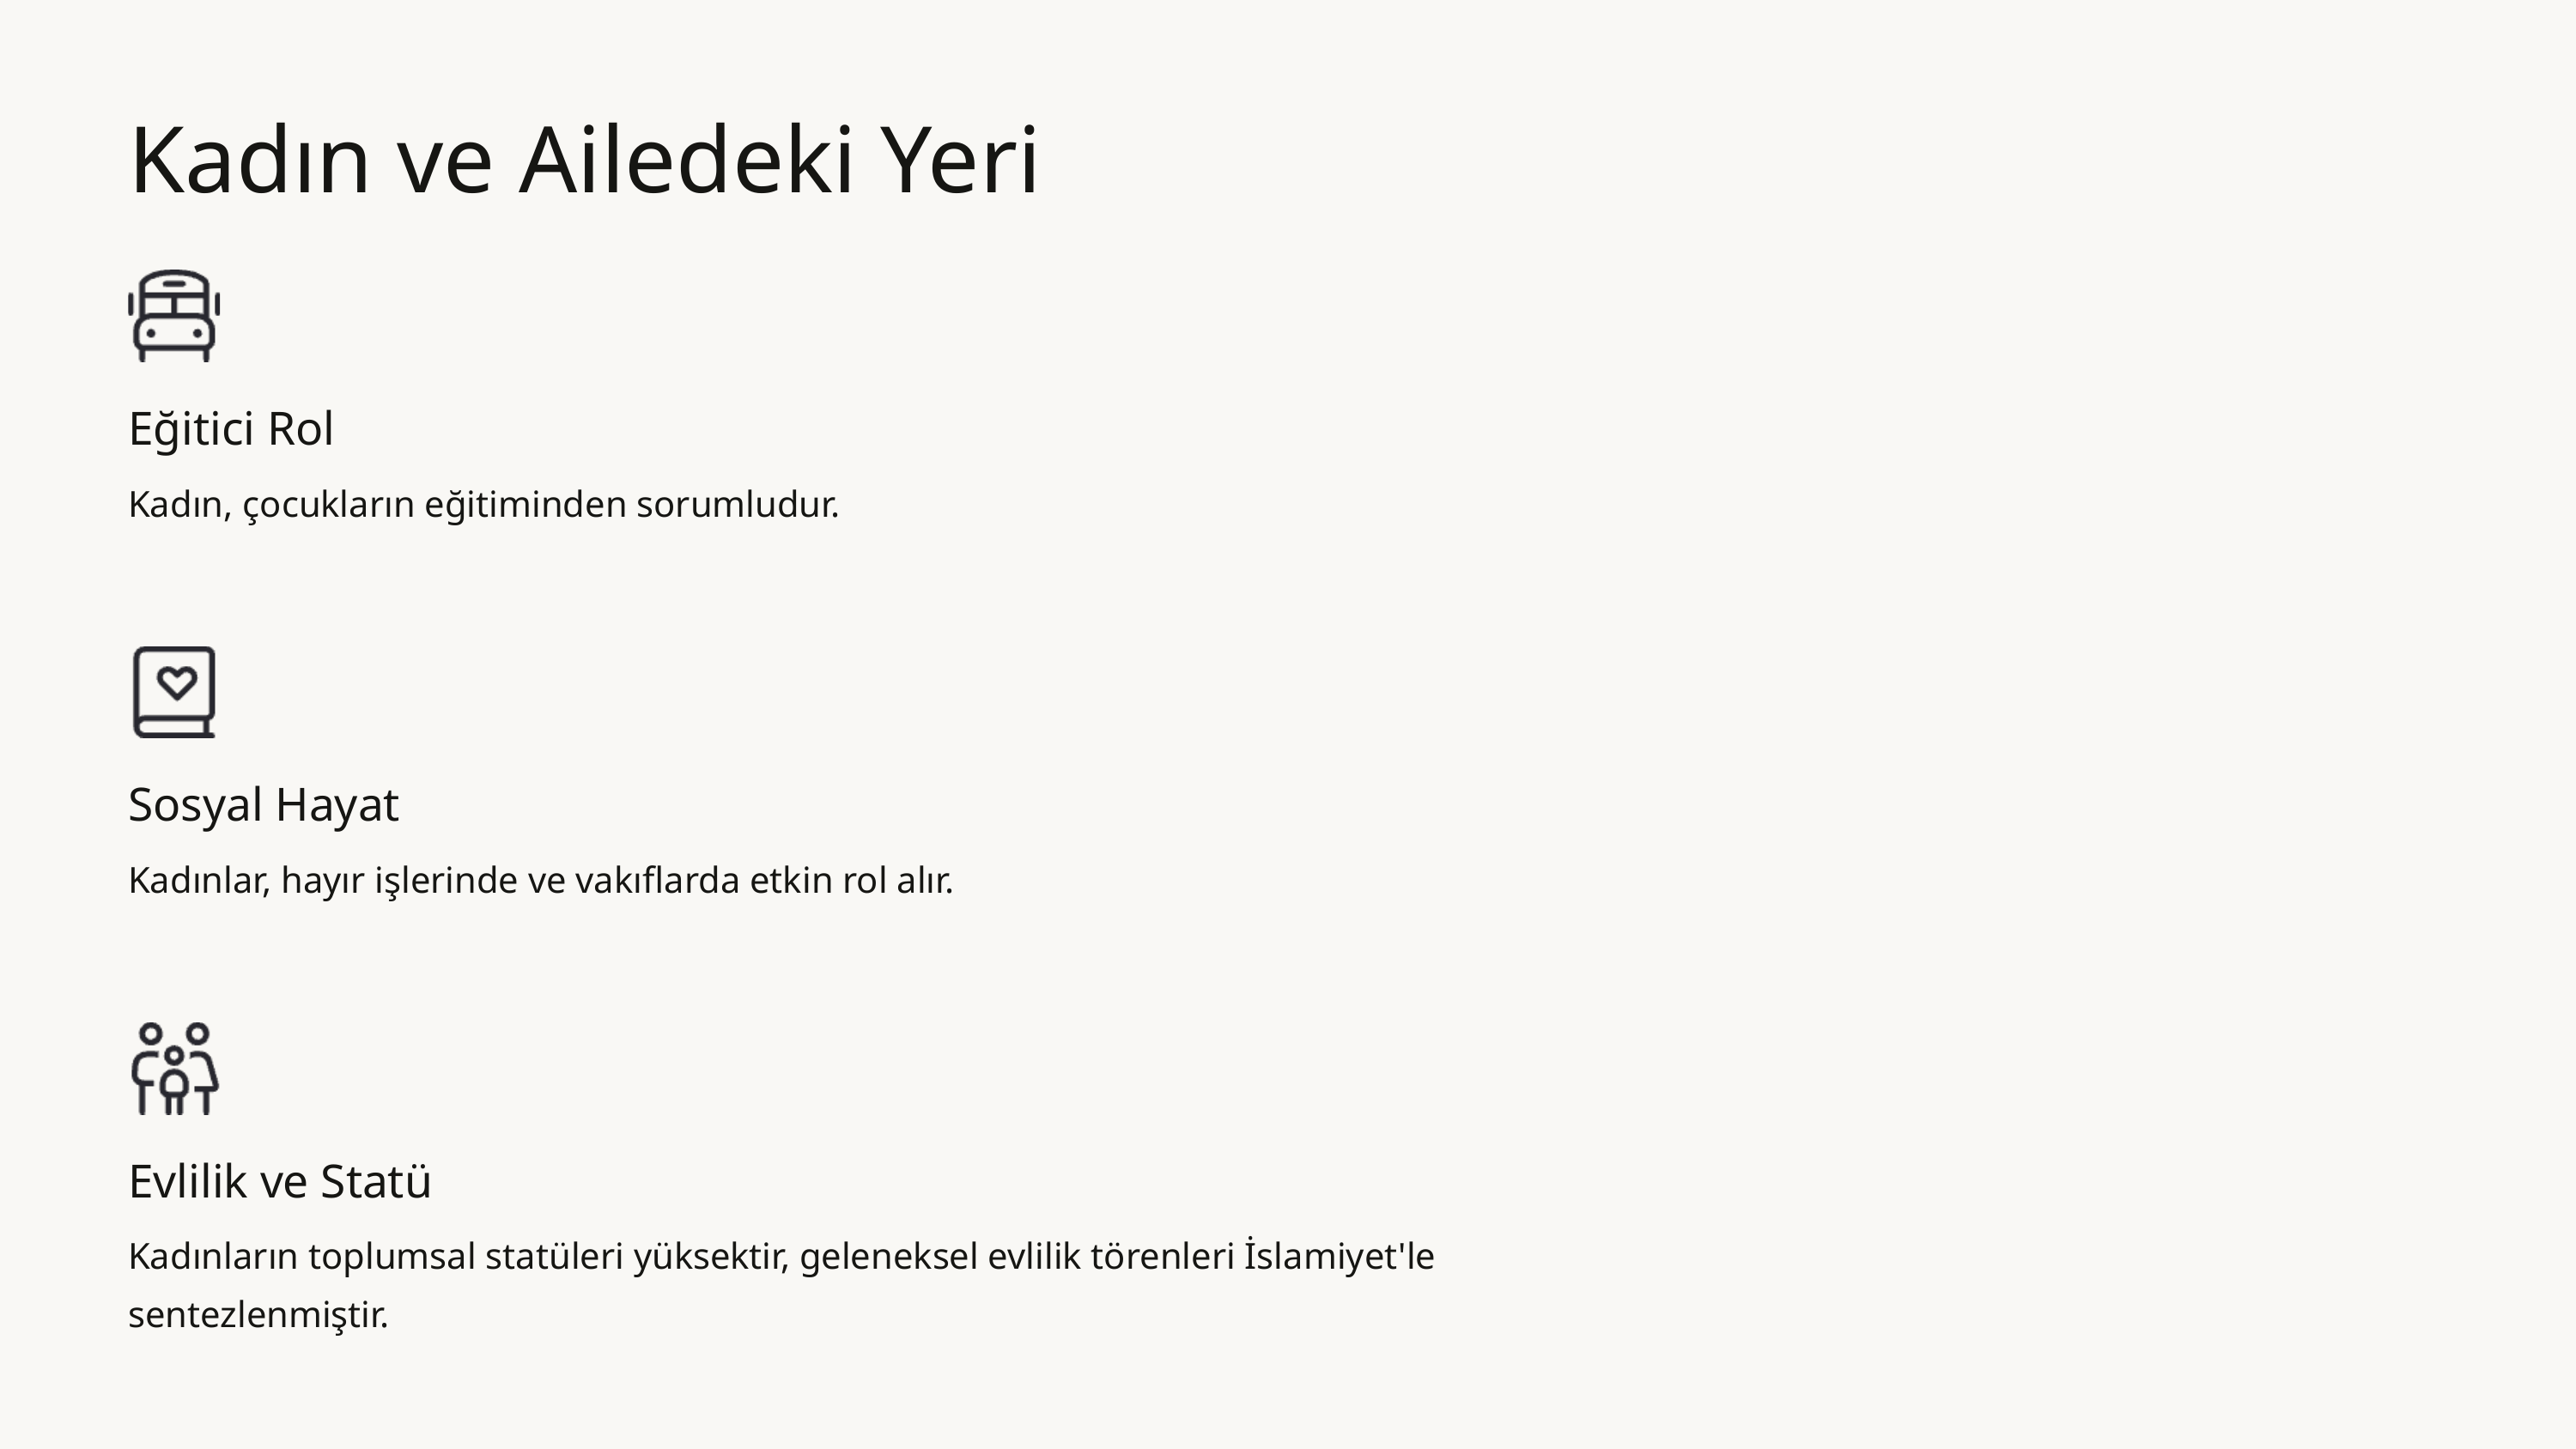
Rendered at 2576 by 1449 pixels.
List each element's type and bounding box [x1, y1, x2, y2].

text_box [0, 0, 2576, 1449]
